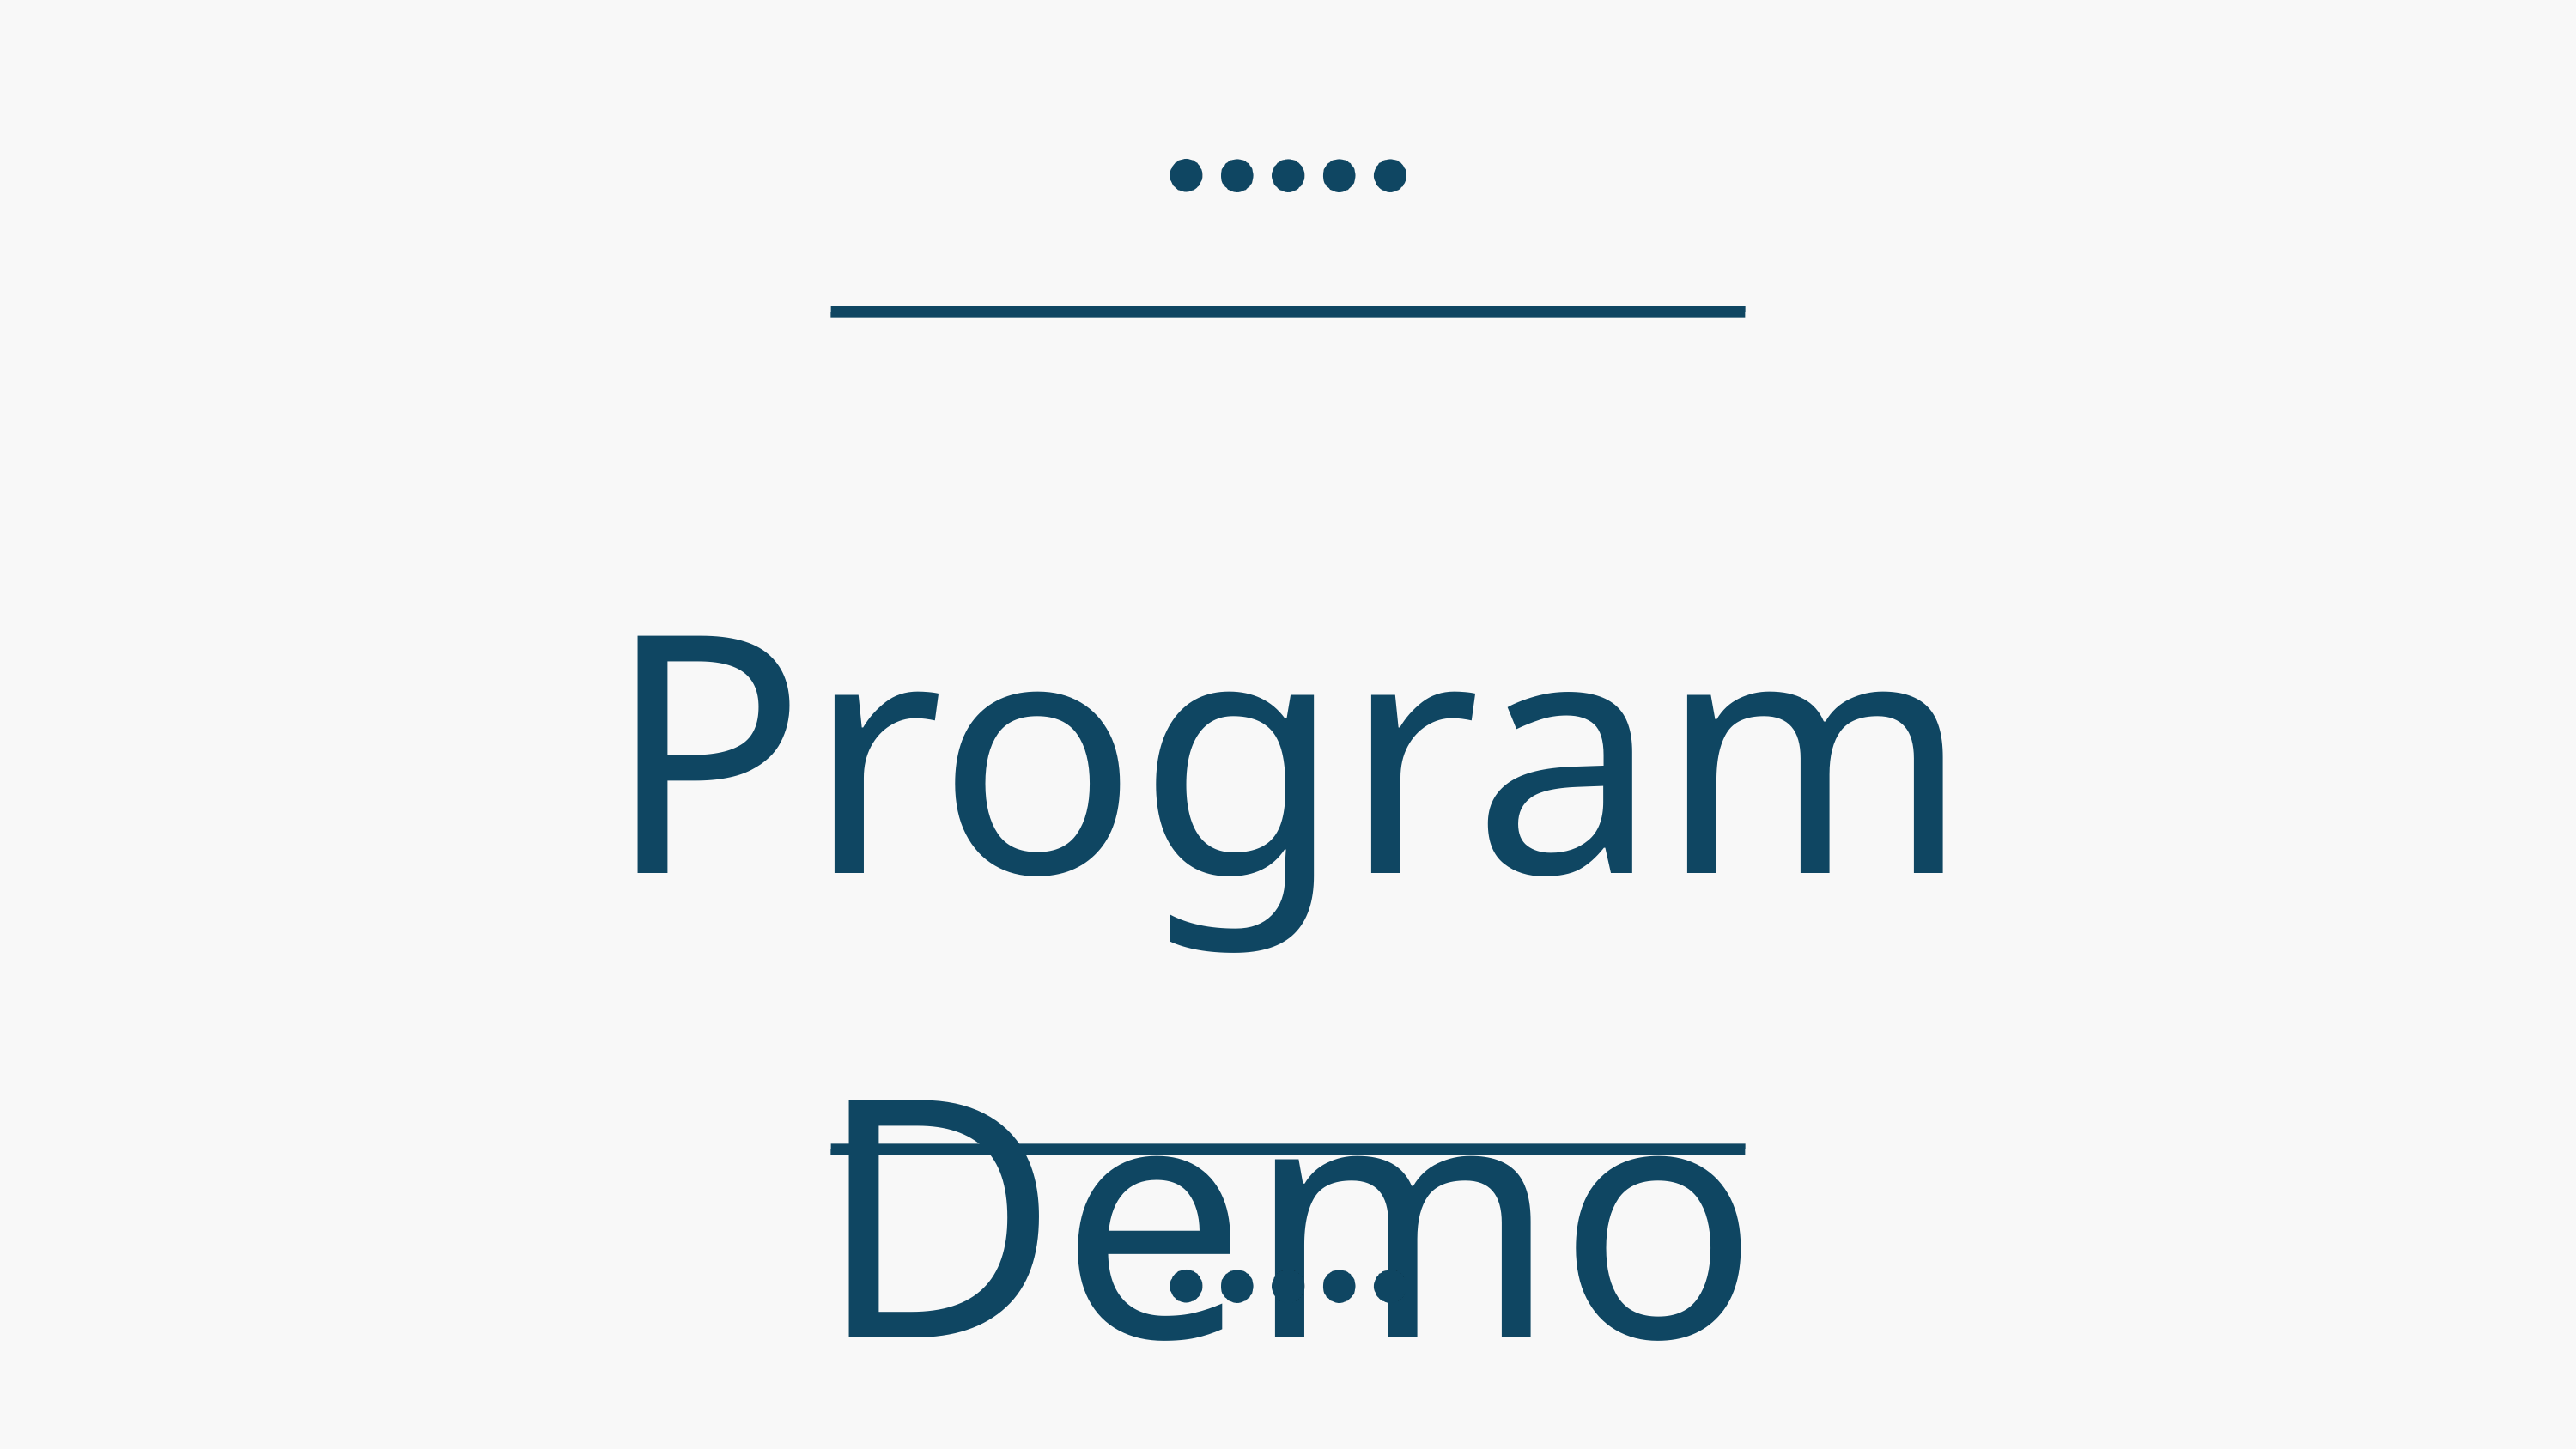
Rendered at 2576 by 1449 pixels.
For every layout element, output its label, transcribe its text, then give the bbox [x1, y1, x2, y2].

text_box [1170, 1268, 1406, 1304]
text_box [1170, 157, 1406, 193]
text_box Program Demo [346, 474, 2229, 1405]
